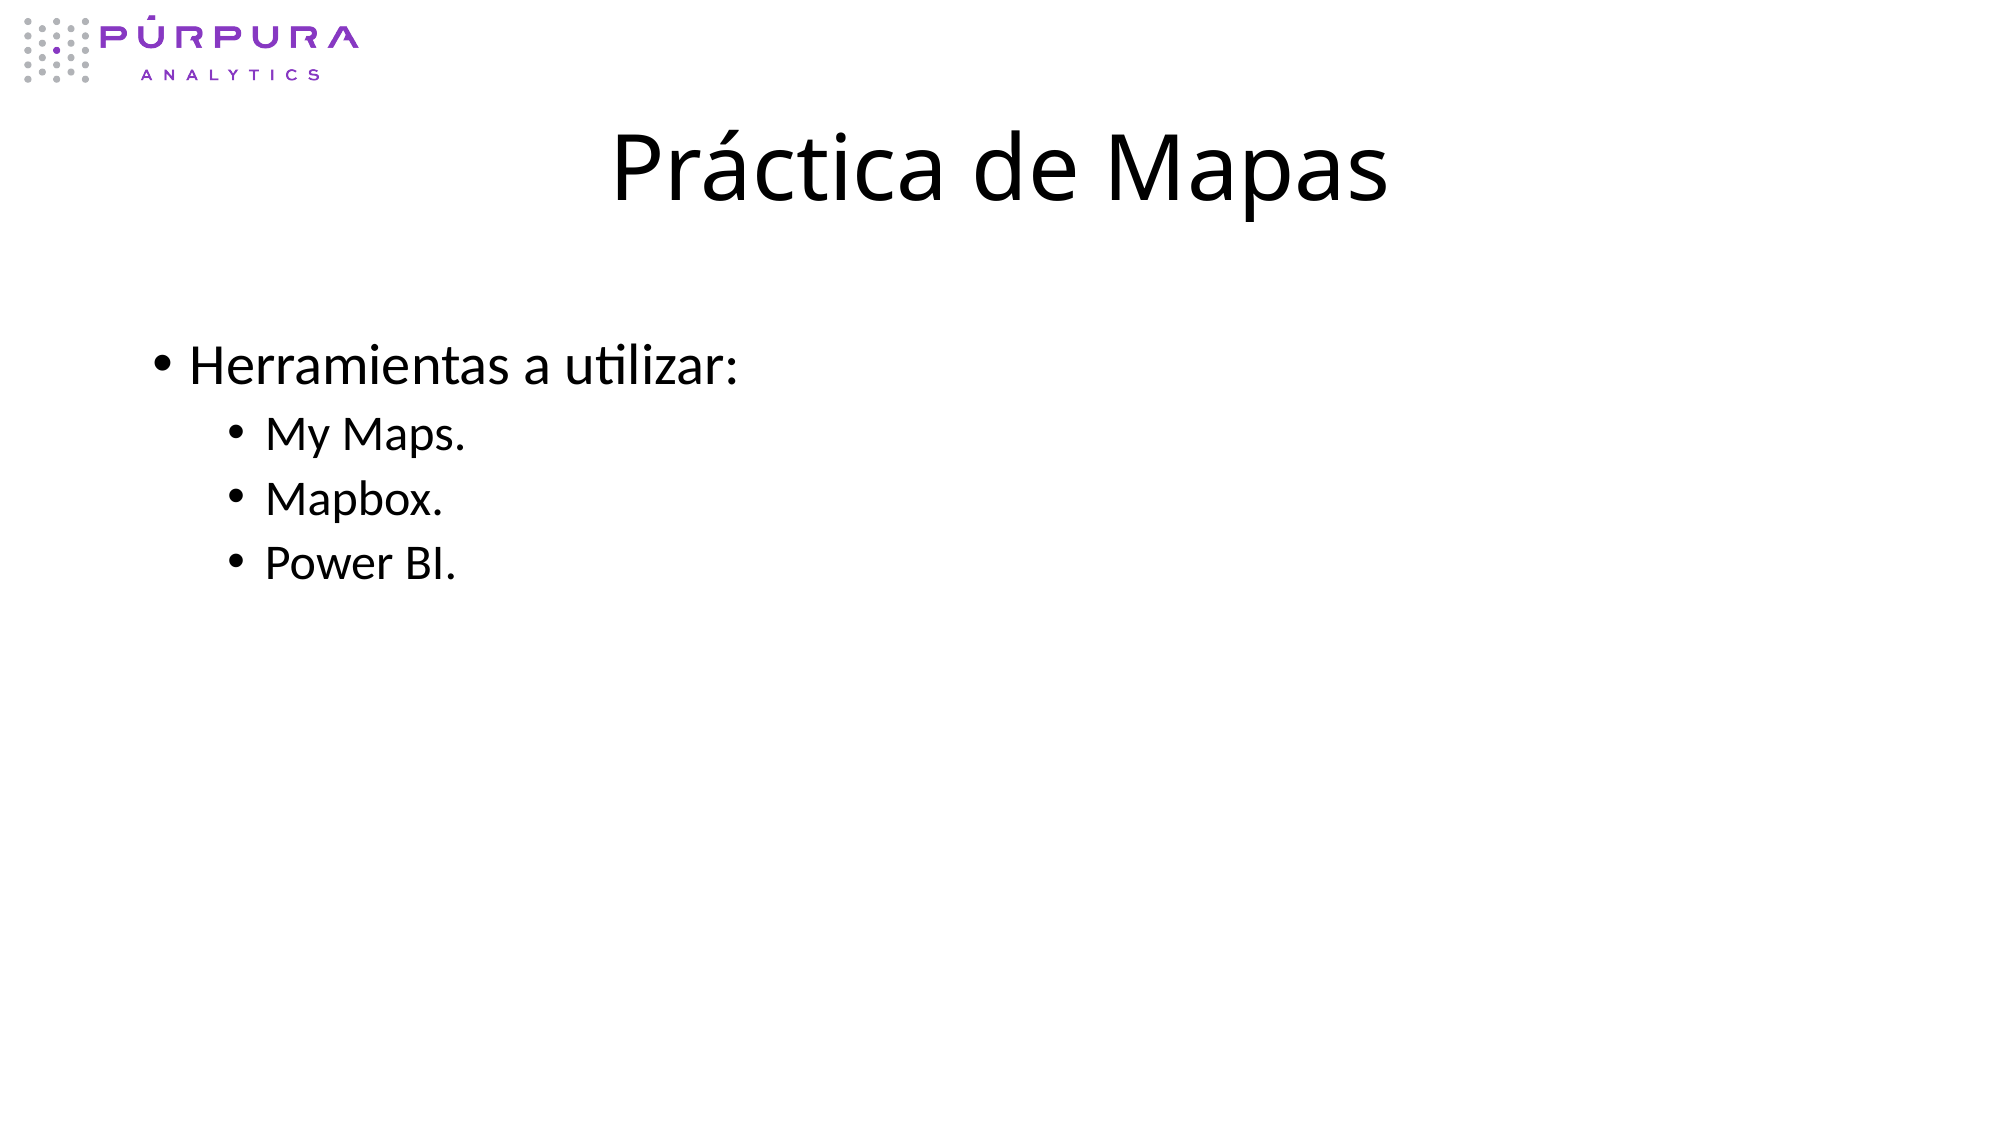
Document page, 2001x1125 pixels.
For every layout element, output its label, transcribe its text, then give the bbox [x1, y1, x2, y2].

title Práctica de Mapas [137, 62, 1863, 280]
list Herramientas a utilizar: My Maps. Mapbox. Power BI. [137, 326, 988, 1041]
picture [24, 15, 359, 83]
